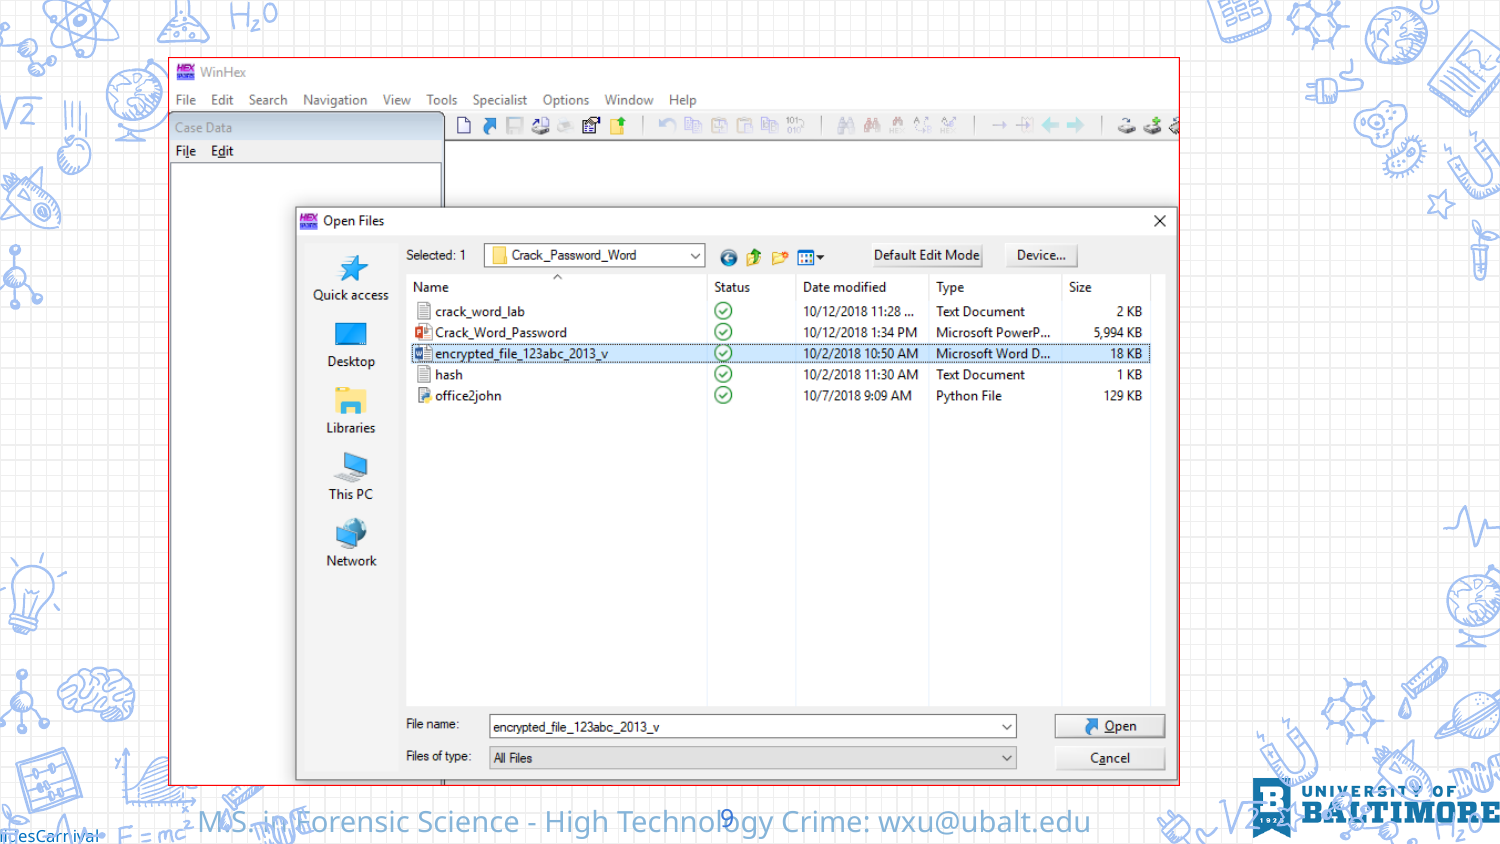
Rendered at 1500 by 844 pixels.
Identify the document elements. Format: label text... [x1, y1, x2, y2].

picture [1354, 819, 1361, 827]
picture [1381, 771, 1421, 792]
picture [1283, 771, 1308, 783]
picture [1342, 796, 1349, 806]
picture [168, 56, 1180, 786]
picture [1375, 780, 1390, 791]
picture [1481, 771, 1489, 788]
picture [1388, 823, 1396, 835]
picture [1408, 786, 1417, 792]
slide_number 9 [705, 796, 795, 844]
picture [1405, 773, 1430, 800]
picture [1479, 779, 1483, 790]
picture [1253, 771, 1500, 844]
picture [1471, 771, 1479, 786]
